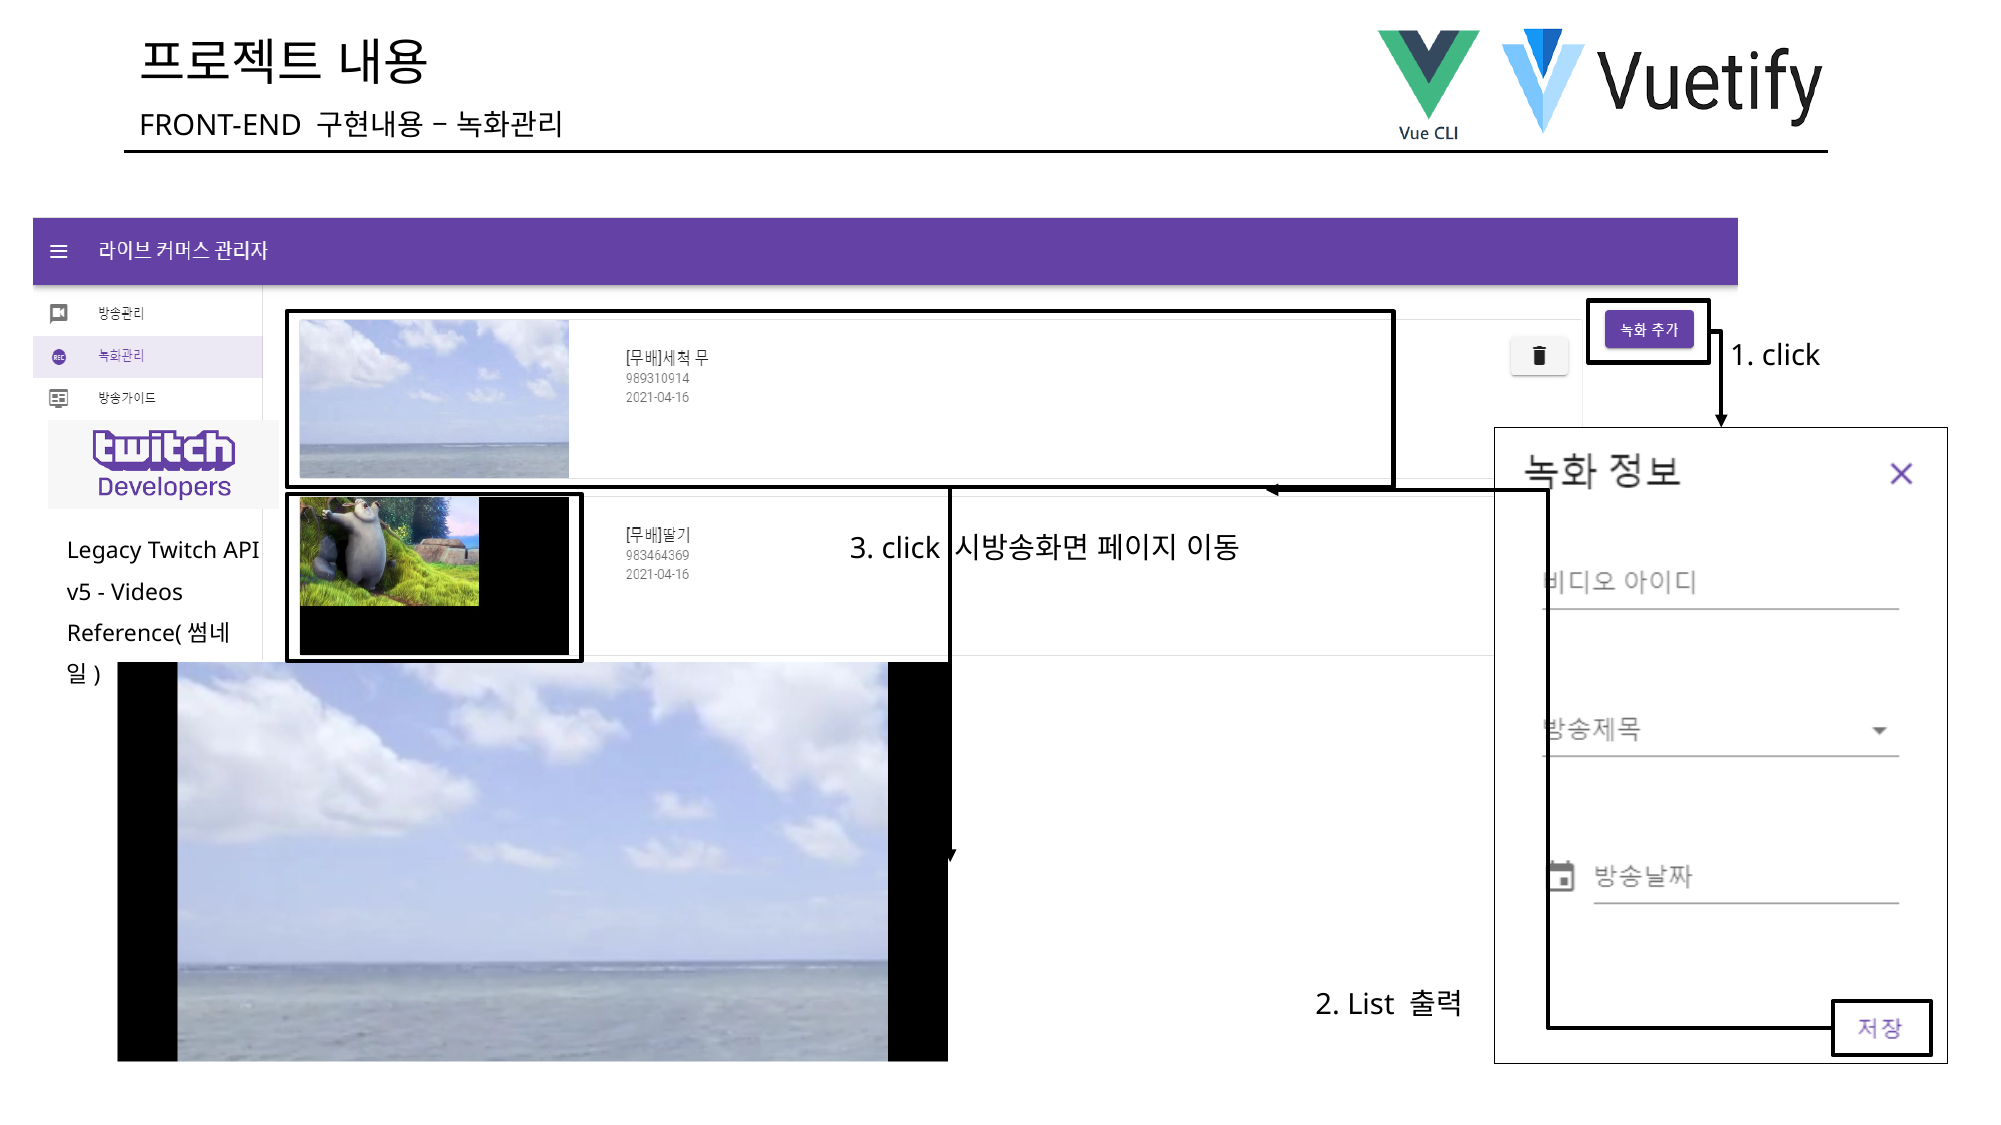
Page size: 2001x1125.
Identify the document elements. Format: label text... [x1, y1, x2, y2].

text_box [1265, 489, 1833, 1029]
picture [33, 217, 1949, 1064]
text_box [707, 619, 1083, 730]
picture [1494, 24, 1829, 138]
text_box 1. click [1745, 328, 1844, 379]
text_box FRONT-END 구현내용 – 녹화관리 [124, 98, 967, 149]
text_box 프로젝트 내용 [124, 23, 720, 99]
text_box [1709, 331, 1722, 428]
picture [1365, 24, 1493, 150]
